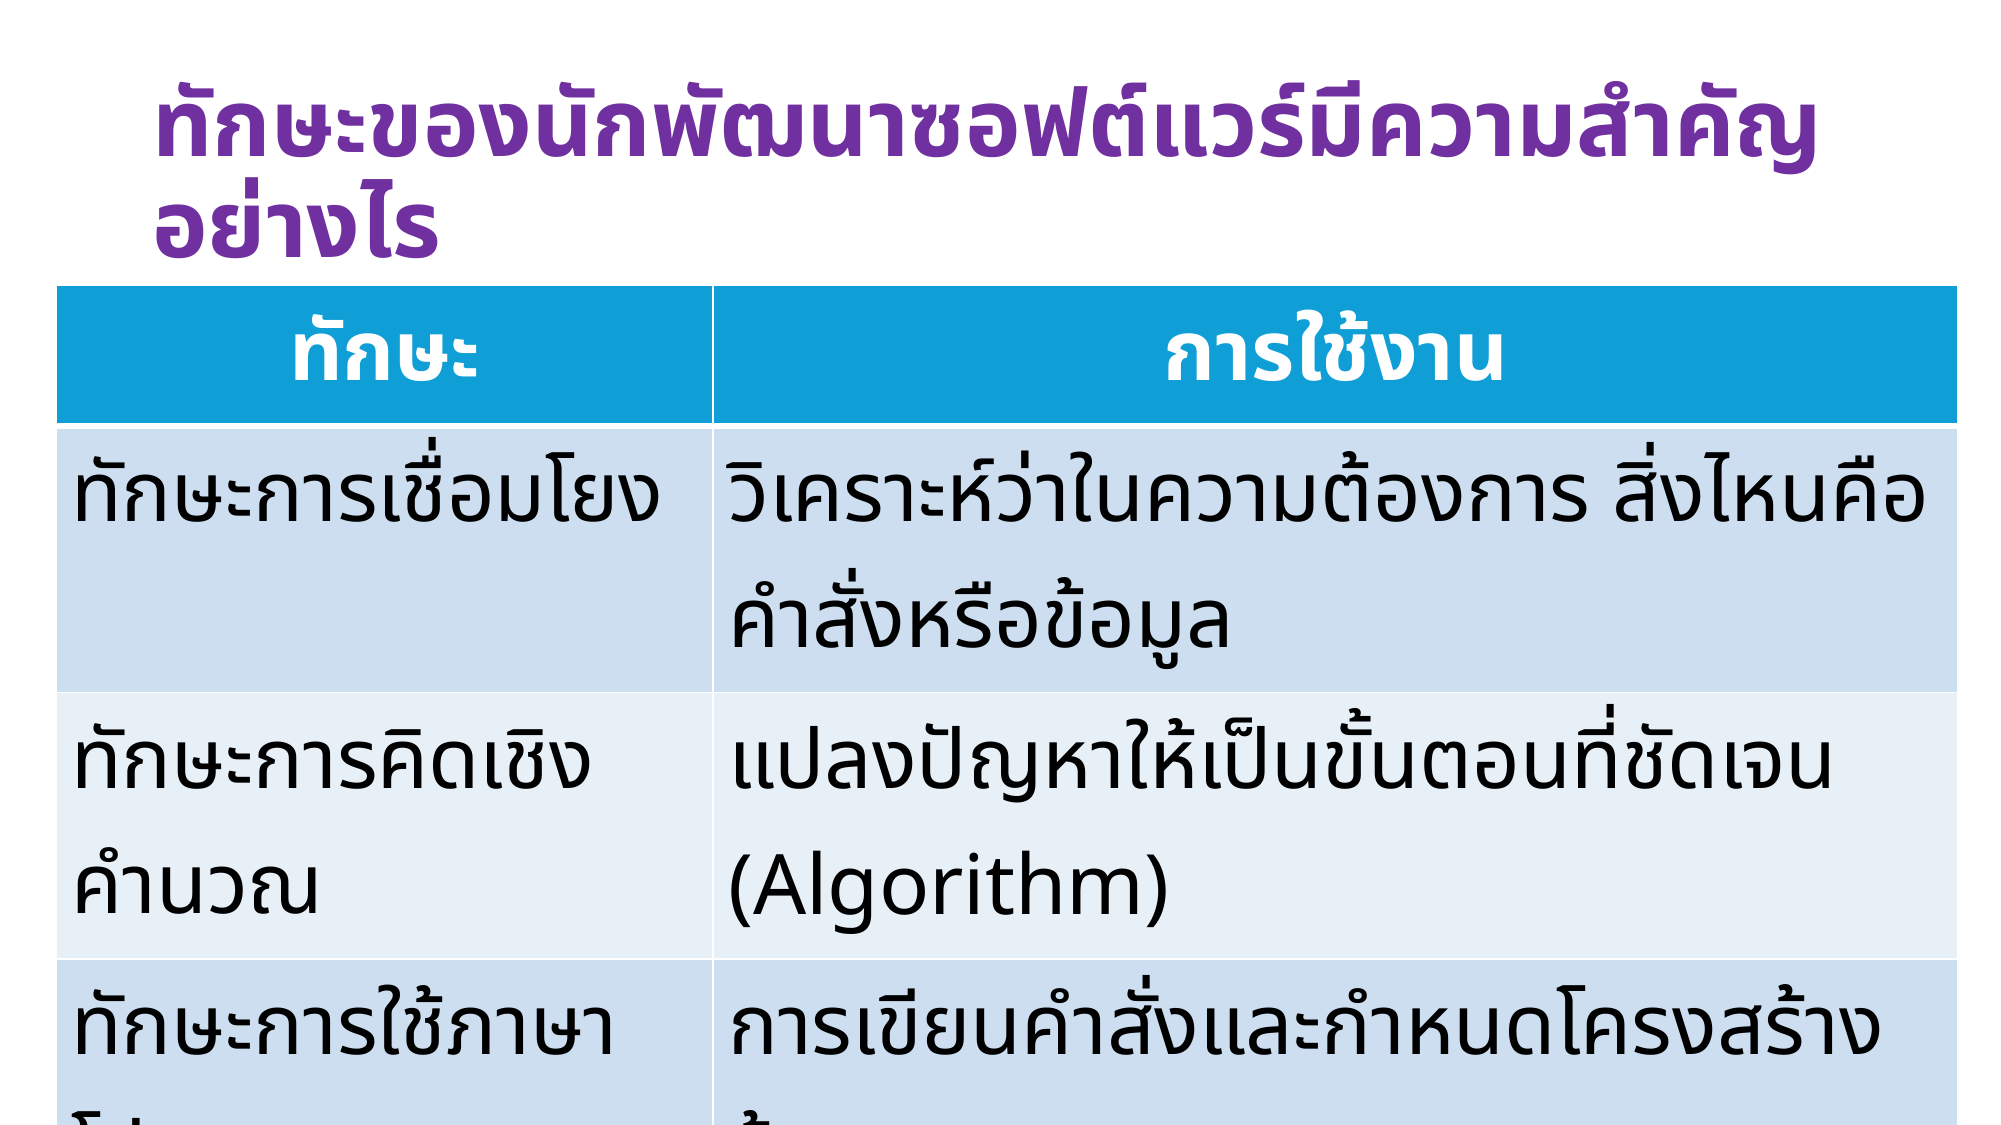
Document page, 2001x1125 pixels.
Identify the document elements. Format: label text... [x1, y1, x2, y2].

table_cell แปลงปัญหาให้เป็นขั้นตอนที่ชัดเจน (Algorithm) [714, 693, 1957, 958]
table_header ทักษะ [57, 286, 712, 423]
table_cell วิเคราะห์ว่าในความต้องการ สิ่งไหนคือคำสั่งหรือข้อมูล [714, 429, 1957, 692]
table_header การใช้งาน [714, 286, 1957, 423]
table_cell การเขียนคำสั่งและกำหนดโครงสร้างข้อมูล [714, 960, 1957, 1125]
table_cell ทักษะการคิดเชิงคำนวณ [57, 693, 712, 958]
title ทักษะของนักพัฒนาซอฟต์แวร์มีความสำคัญอย่างไร [137, 67, 1944, 284]
table_cell ทักษะการใช้ภาษาโปรแกรม [57, 960, 712, 1125]
table_cell ทักษะการเชื่อมโยง [57, 429, 712, 692]
